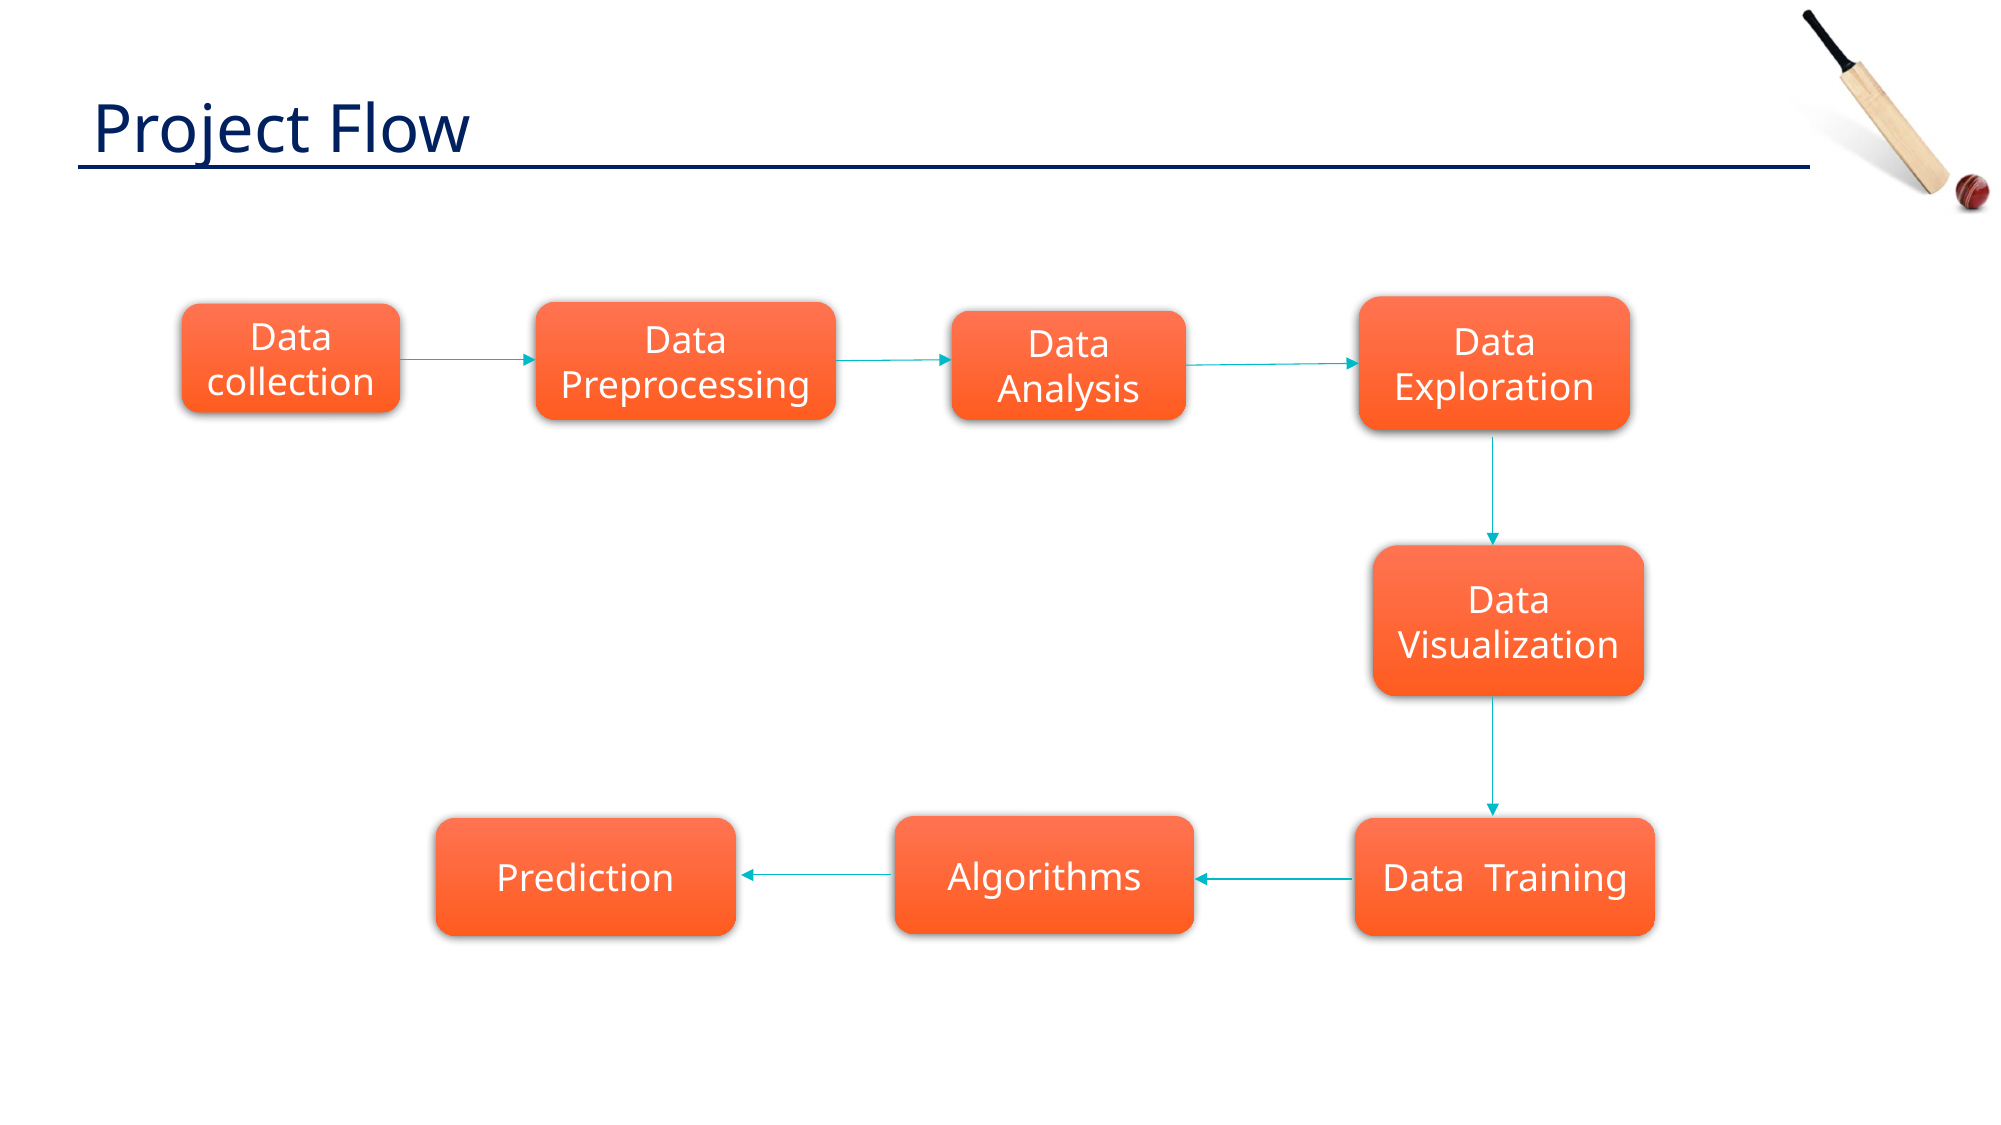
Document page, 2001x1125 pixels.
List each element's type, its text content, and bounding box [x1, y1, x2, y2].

text_box Project Flow [77, 167, 1609, 174]
text_box Prediction [435, 817, 736, 936]
text_box Data Exploration [1358, 296, 1631, 431]
text_box Algorithms [894, 815, 1195, 934]
text_box Data Analysis [951, 310, 1186, 420]
text_box Data Visualization [1373, 545, 1645, 697]
text_box Project Flow [77, 78, 1609, 166]
text_box Data Preprocessing [535, 301, 836, 420]
text_box Data Training [1355, 817, 1656, 936]
text_box Data collection [182, 303, 400, 413]
picture [1790, 1, 2000, 218]
